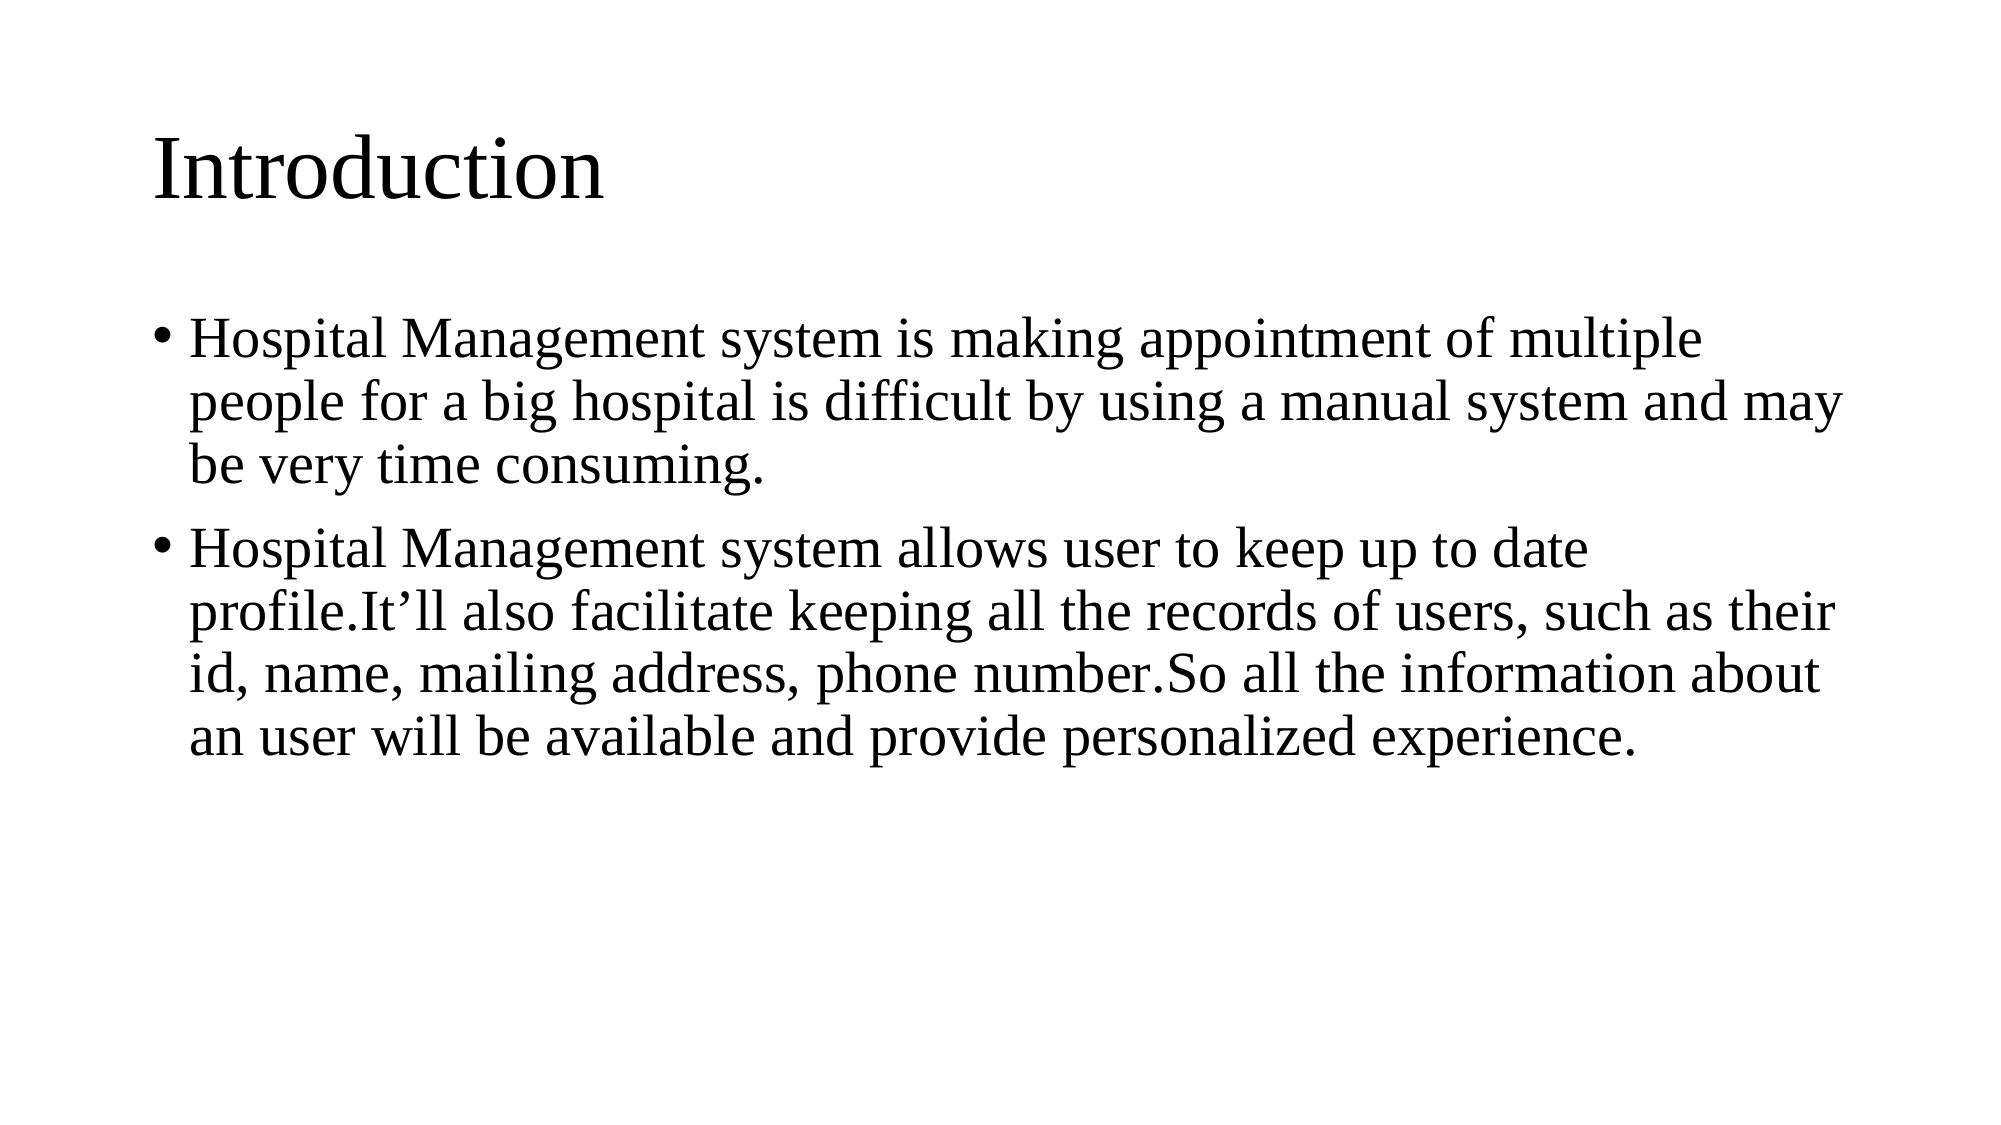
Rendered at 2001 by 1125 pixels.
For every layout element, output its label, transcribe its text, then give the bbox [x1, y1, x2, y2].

title Introduction [137, 59, 1863, 278]
list Hospital Management system is making appointment of multiple people for a big hospital is difficult by using a manual system and may be very time consuming. Hospital Management system allows user to keep up to date profile.It’ll also facilitate keeping all the records of users, such as their id, name, mailing address, phone number.So all the information about an user will be available and provide personalized experience. [137, 299, 1863, 1014]
